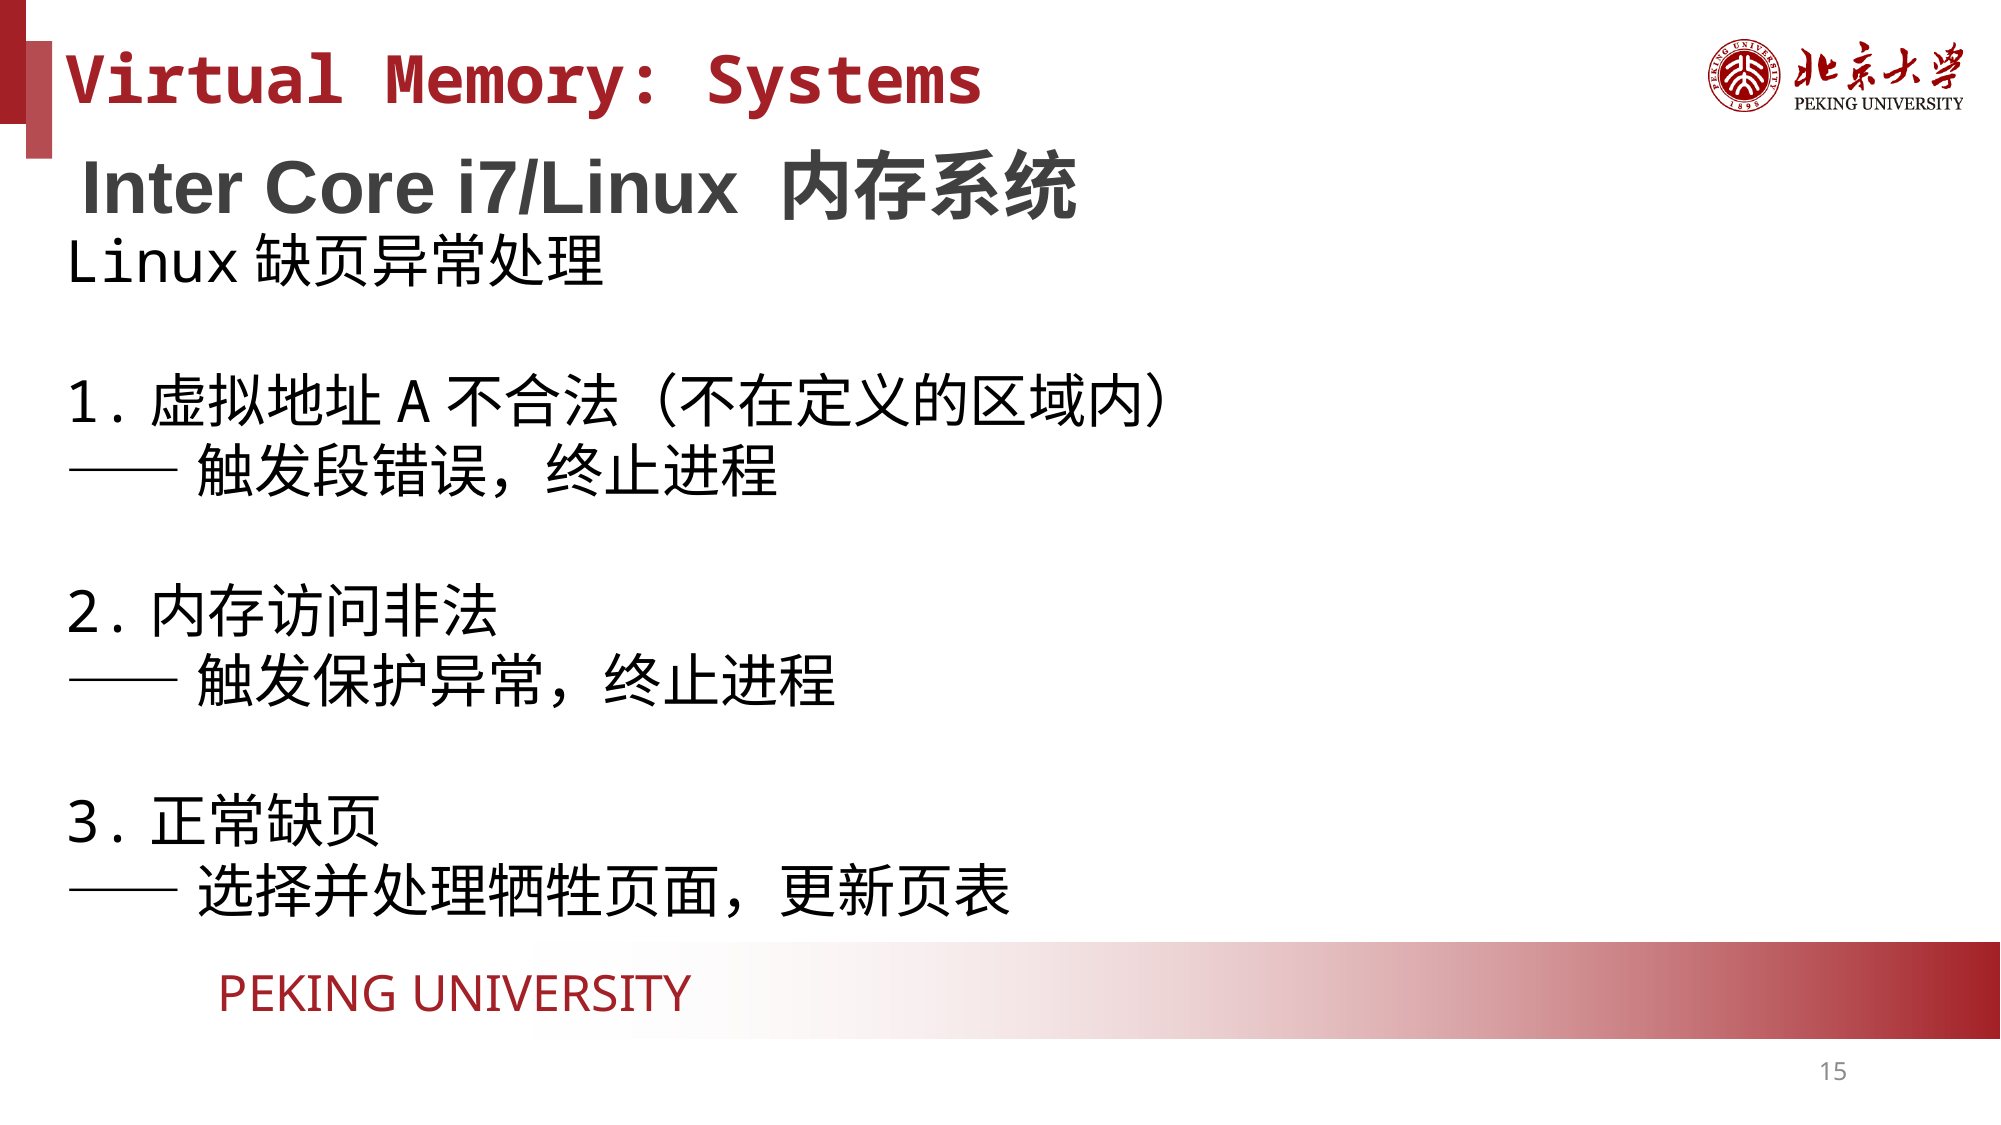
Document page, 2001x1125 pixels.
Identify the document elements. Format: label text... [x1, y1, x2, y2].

picture [1708, 39, 1963, 115]
text_box Linux缺页异常处理 1.虚拟地址A不合法（不在定义的区域内） ——触发段错误，终止进程 2.内存访问非法 ——触发保护异常，终止进程 3.正常缺页 ——选择并处理牺牲页面，更新页表 [51, 217, 1949, 932]
text_box [529, 941, 2000, 1039]
text_box Virtual Memory: Systems [51, 29, 1049, 124]
text_box Inter Core i7/Linux 内存系统 [73, 107, 1653, 217]
slide_number 15 [1412, 1042, 1863, 1103]
text_box PEKING UNIVERSITY [203, 954, 1009, 1029]
